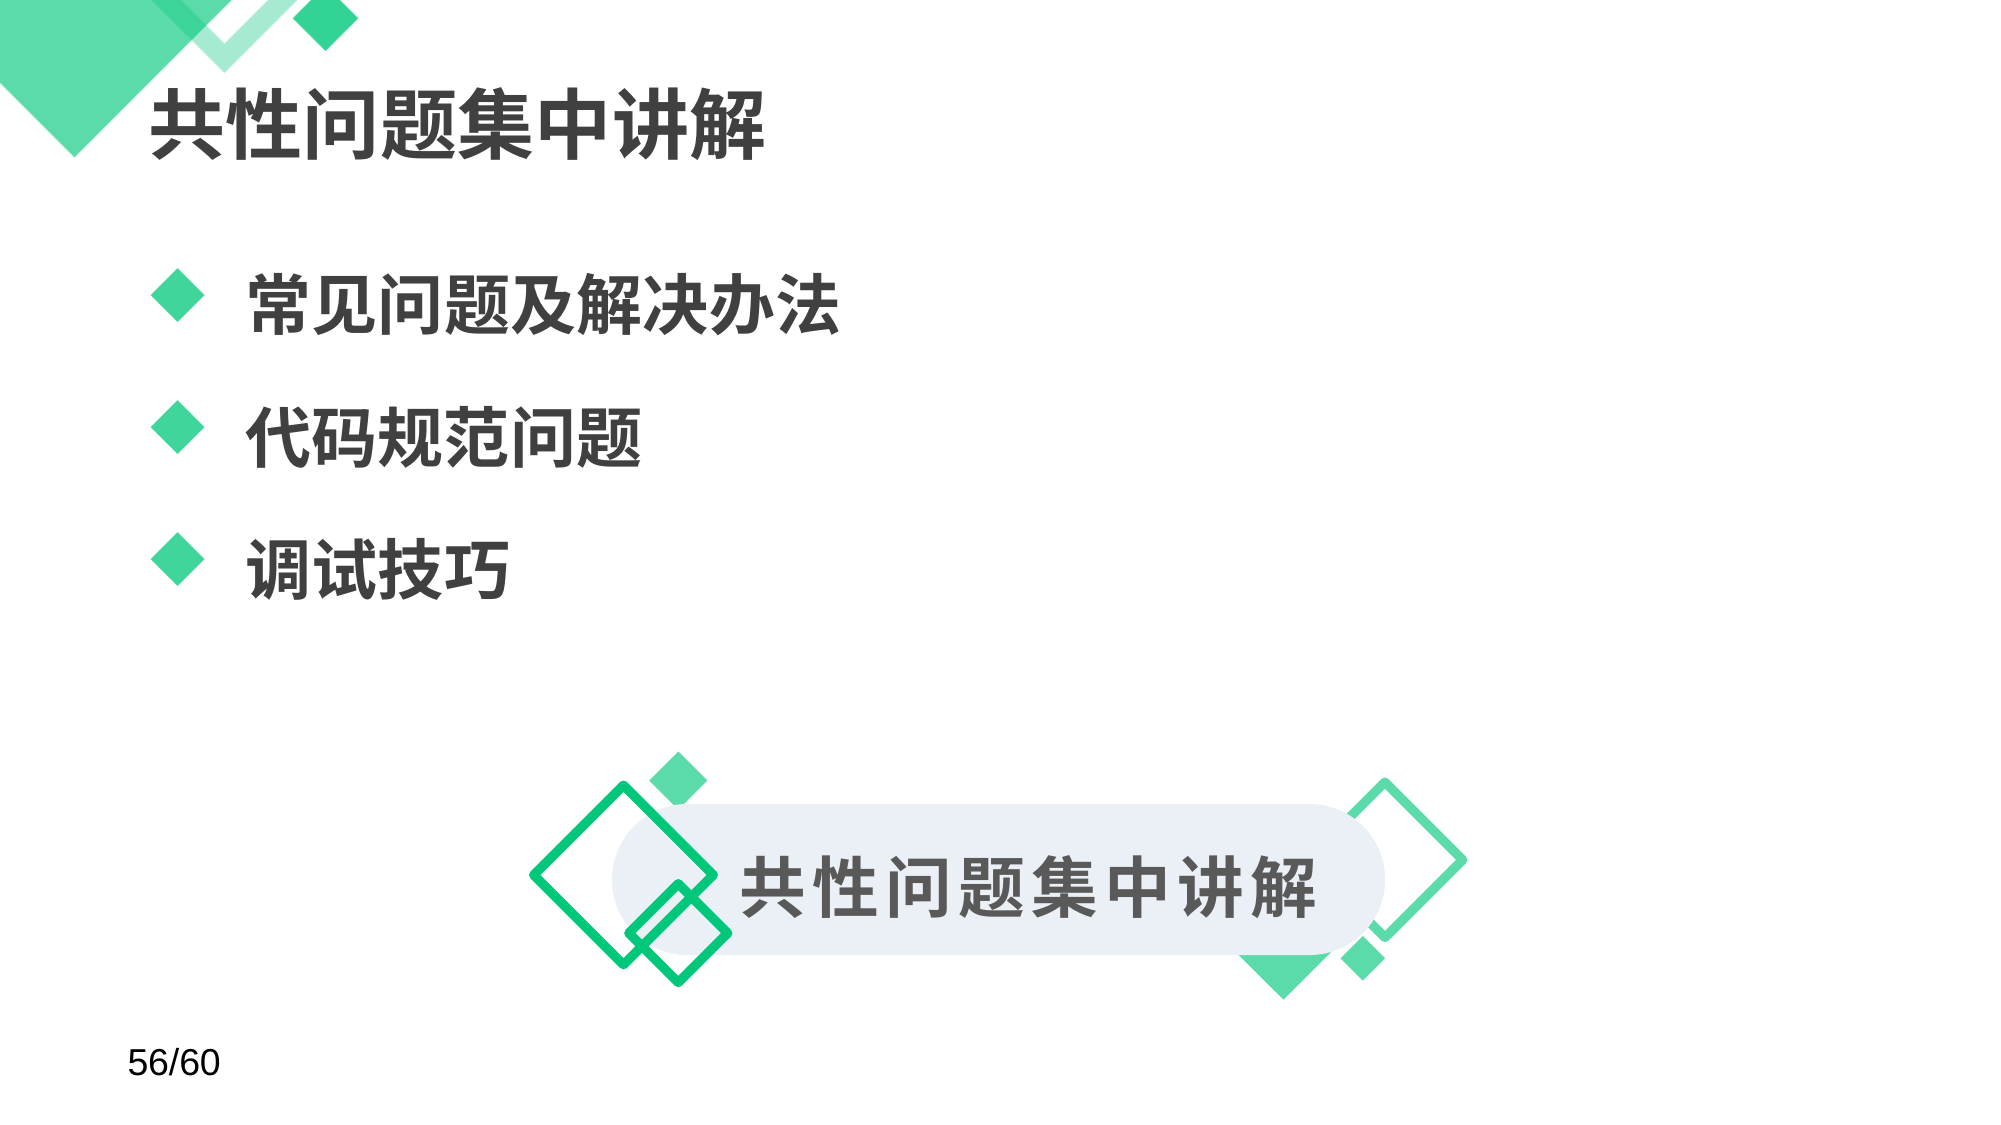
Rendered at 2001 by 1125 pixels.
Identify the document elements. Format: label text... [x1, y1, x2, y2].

title 共性问题集中讲解 [129, 45, 1692, 201]
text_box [559, 759, 1441, 978]
list 常见问题及解决办法 代码规范问题 调试技巧 [126, 214, 1880, 1006]
picture [0, 0, 2000, 1125]
